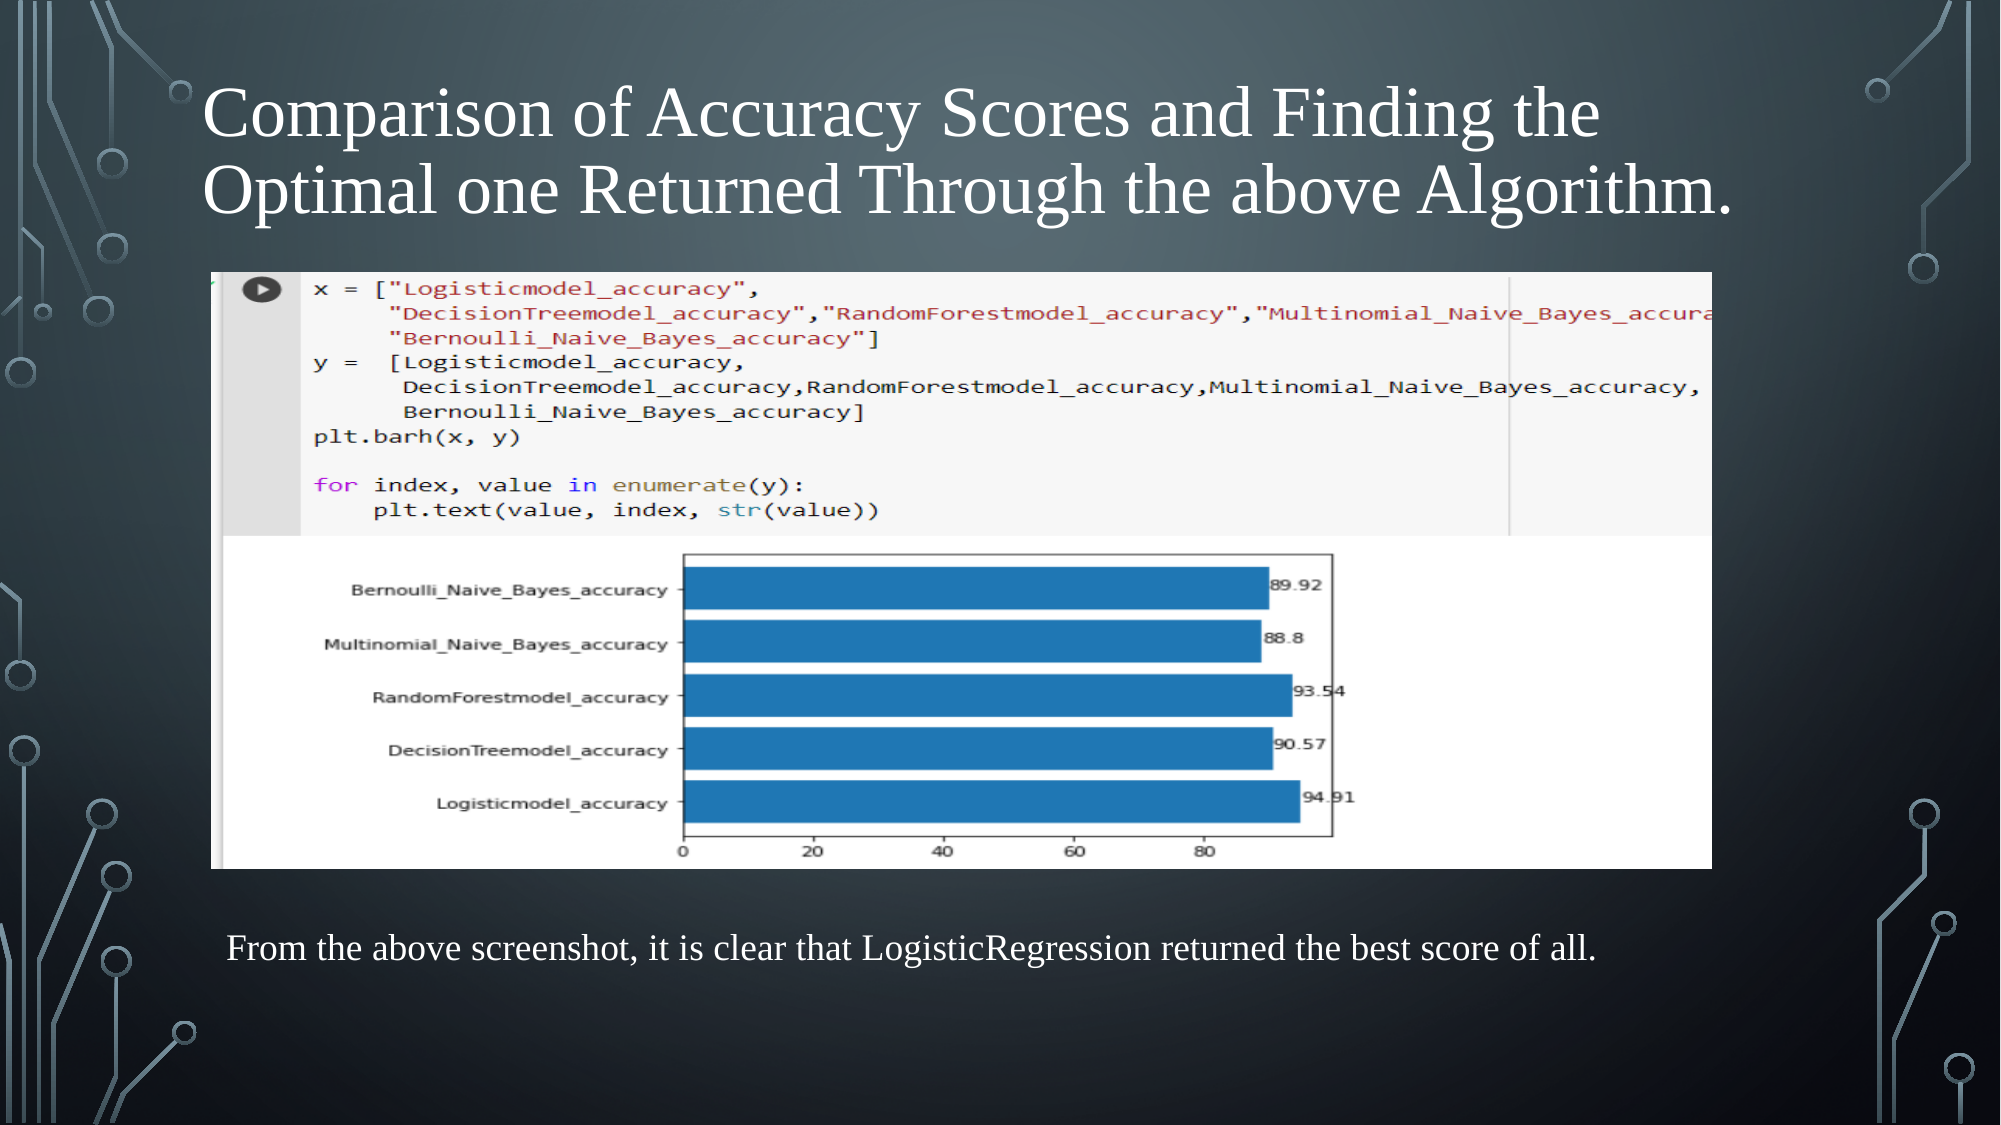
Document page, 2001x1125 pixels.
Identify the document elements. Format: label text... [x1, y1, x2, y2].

title Comparison of Accuracy Scores and Finding the Optimal one Returned Through the above Algorithm. [187, 30, 1813, 273]
text_box From the above screenshot, it is clear that LogisticRegression returned the best score of all. [211, 916, 1712, 1021]
picture [211, 272, 1712, 869]
